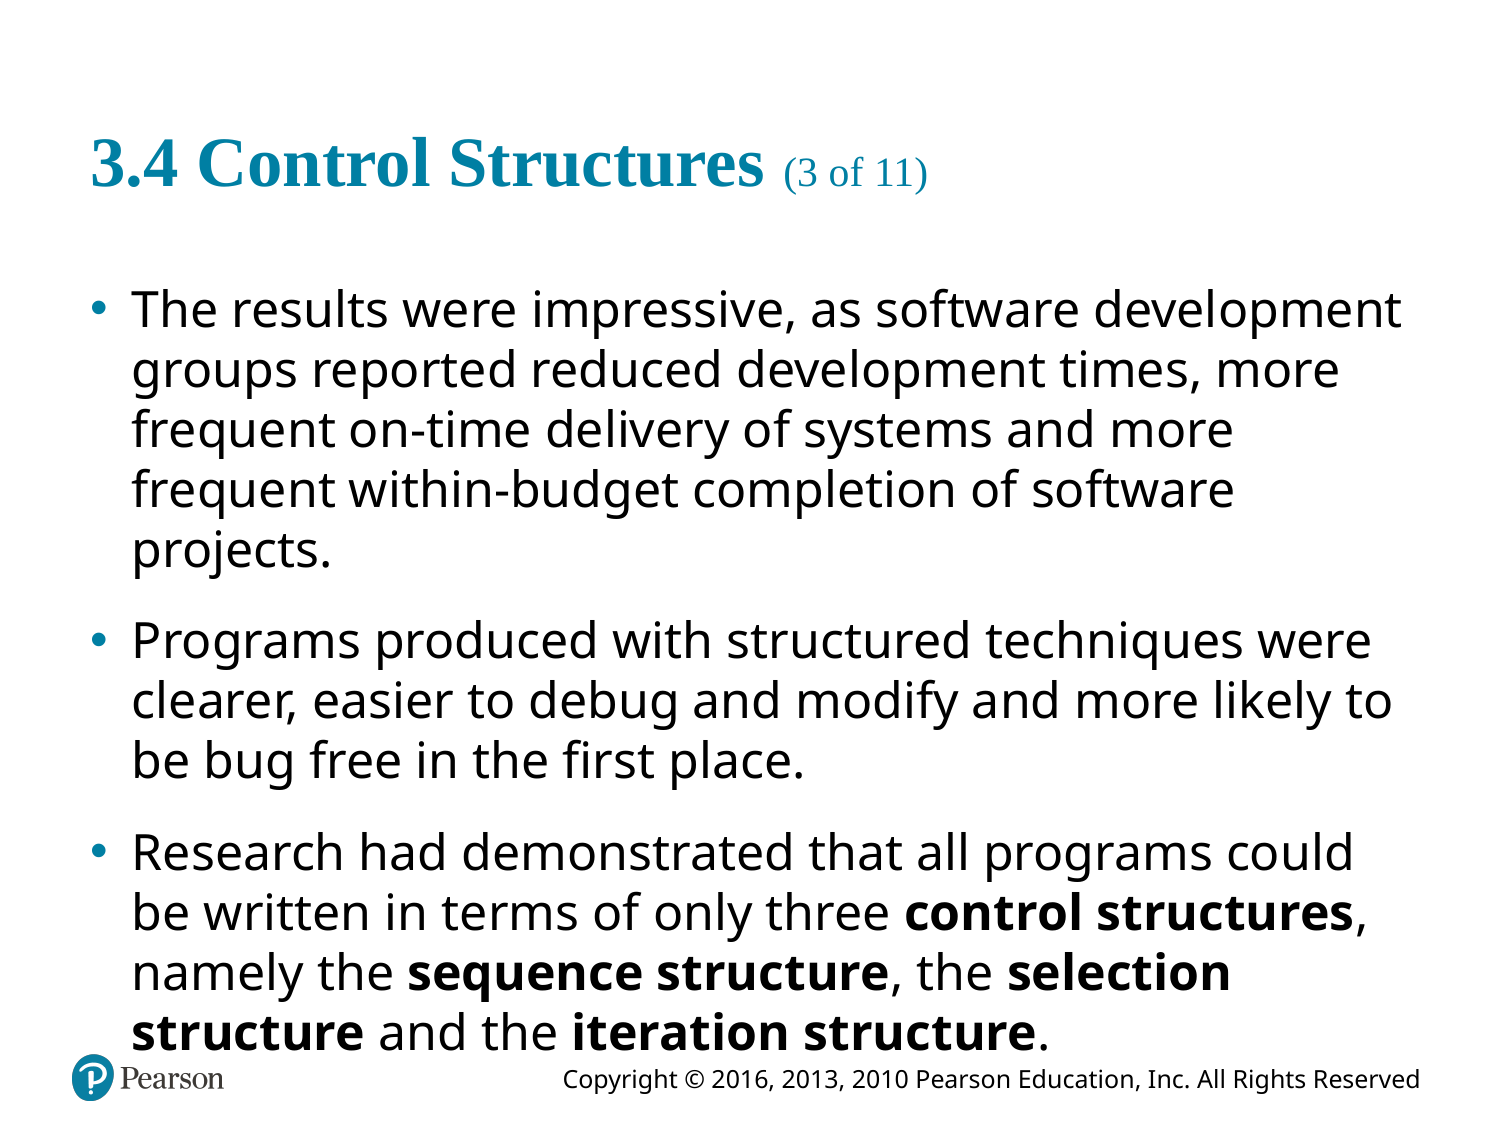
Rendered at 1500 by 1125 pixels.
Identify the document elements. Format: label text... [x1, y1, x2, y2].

picture [72, 1087, 83, 1101]
picture [98, 1076, 224, 1101]
picture [89, 1076, 105, 1088]
list The results were impressive, as software development groups reported reduced development times, more frequent on-time delivery of systems and more frequent within-budget completion of software projects. Programs produced with structured techniques were clearer, easier to debug and modify and more likely to be bug free in the first place. Research had demonstrated that all programs could be written in terms of only three control structures, namely the sequence structure, the selection structure and the iteration structure. [75, 262, 1425, 1076]
title 3.4 Control Structures (3 of 11) [75, 0, 1425, 216]
